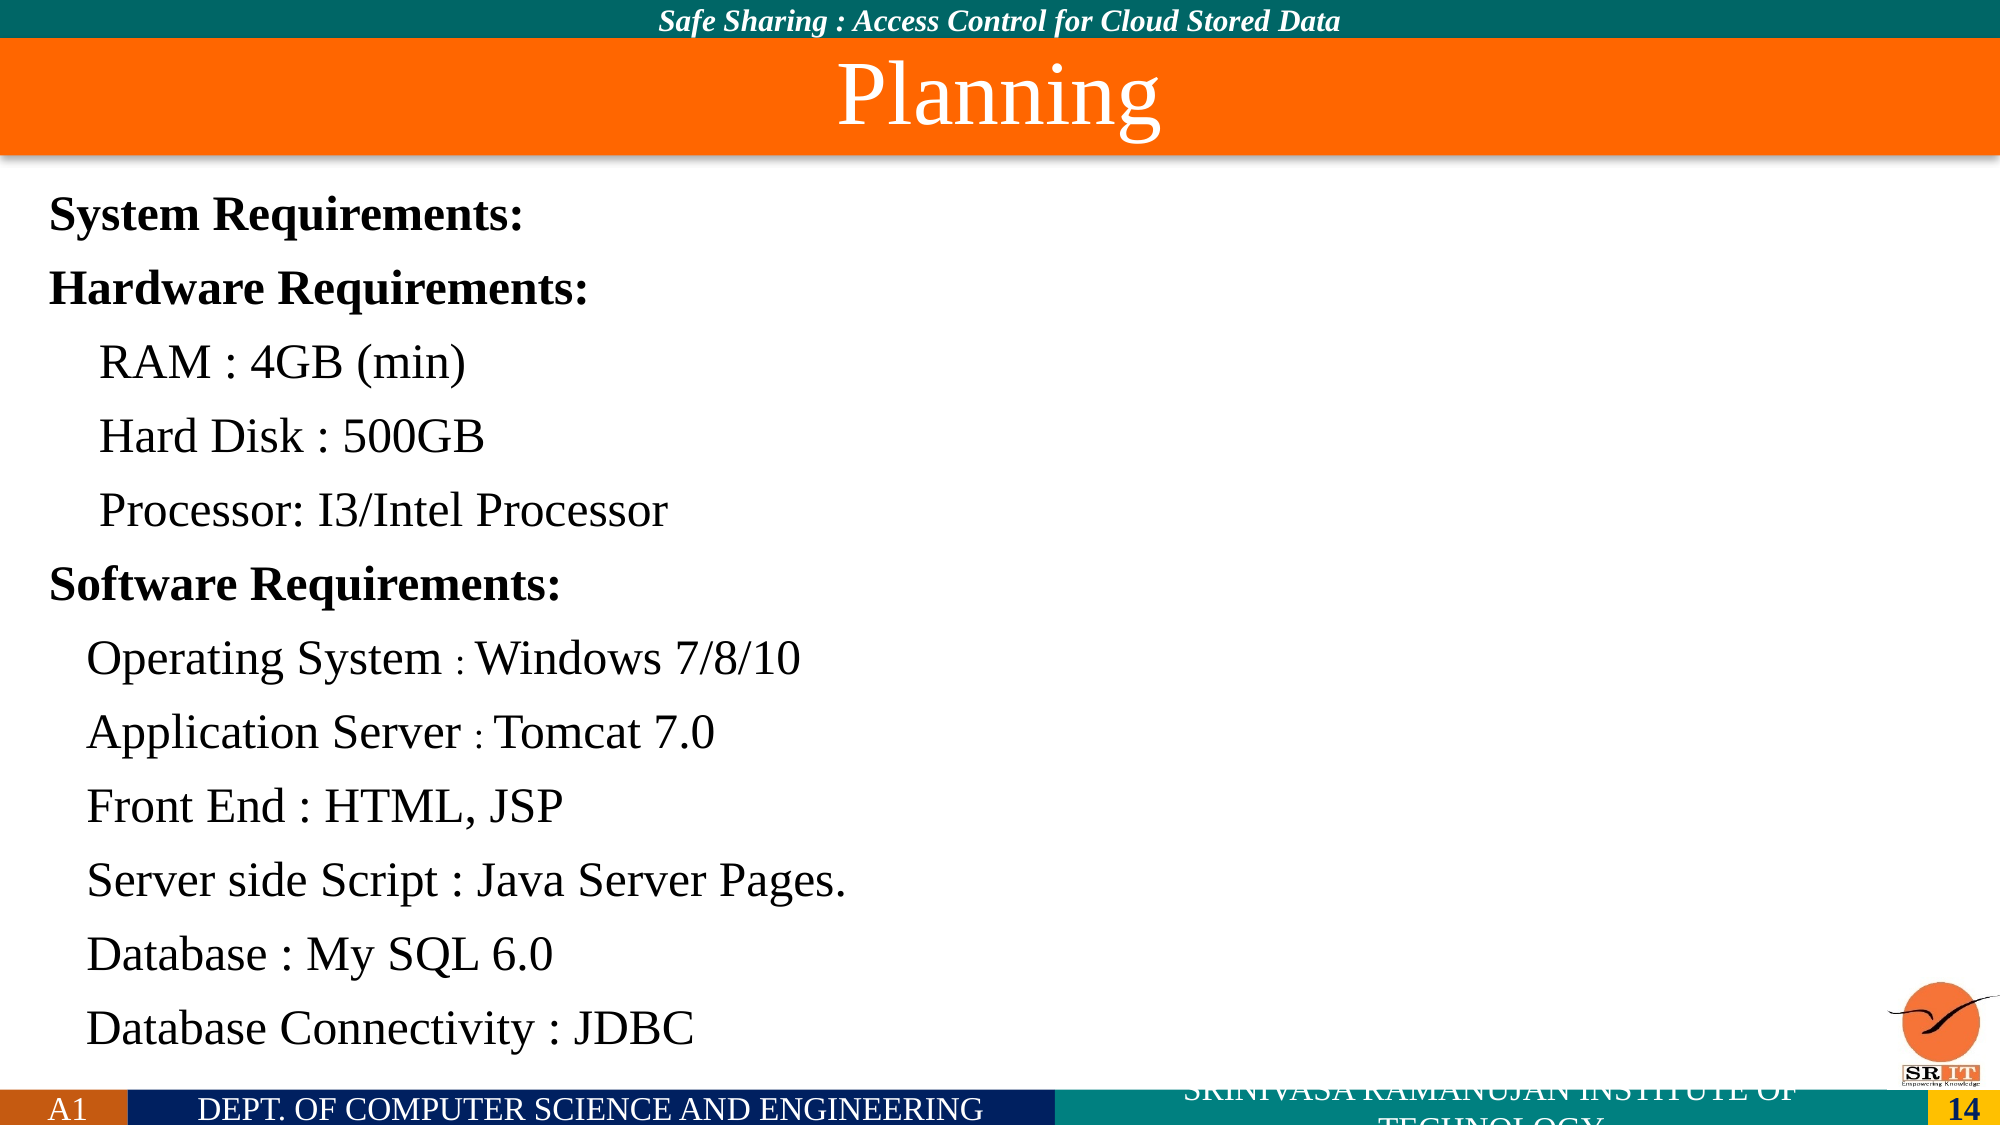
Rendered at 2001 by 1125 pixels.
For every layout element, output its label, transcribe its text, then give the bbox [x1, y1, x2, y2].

list System Requirements: Hardware Requirements: RAM : 4GB (min) Hard Disk : 500GB Processor: I3/Intel Processor Software Requirements: Operating System : Windows 7/8/10 Application Server : Tomcat 7.0 Front End : HTML, JSP Server side Script : Java Server Pages. Database : My SQL 6.0 Database Connectivity : JDBC [33, 179, 1967, 1065]
title Planning [0, 38, 2000, 156]
picture [1887, 977, 2000, 1090]
